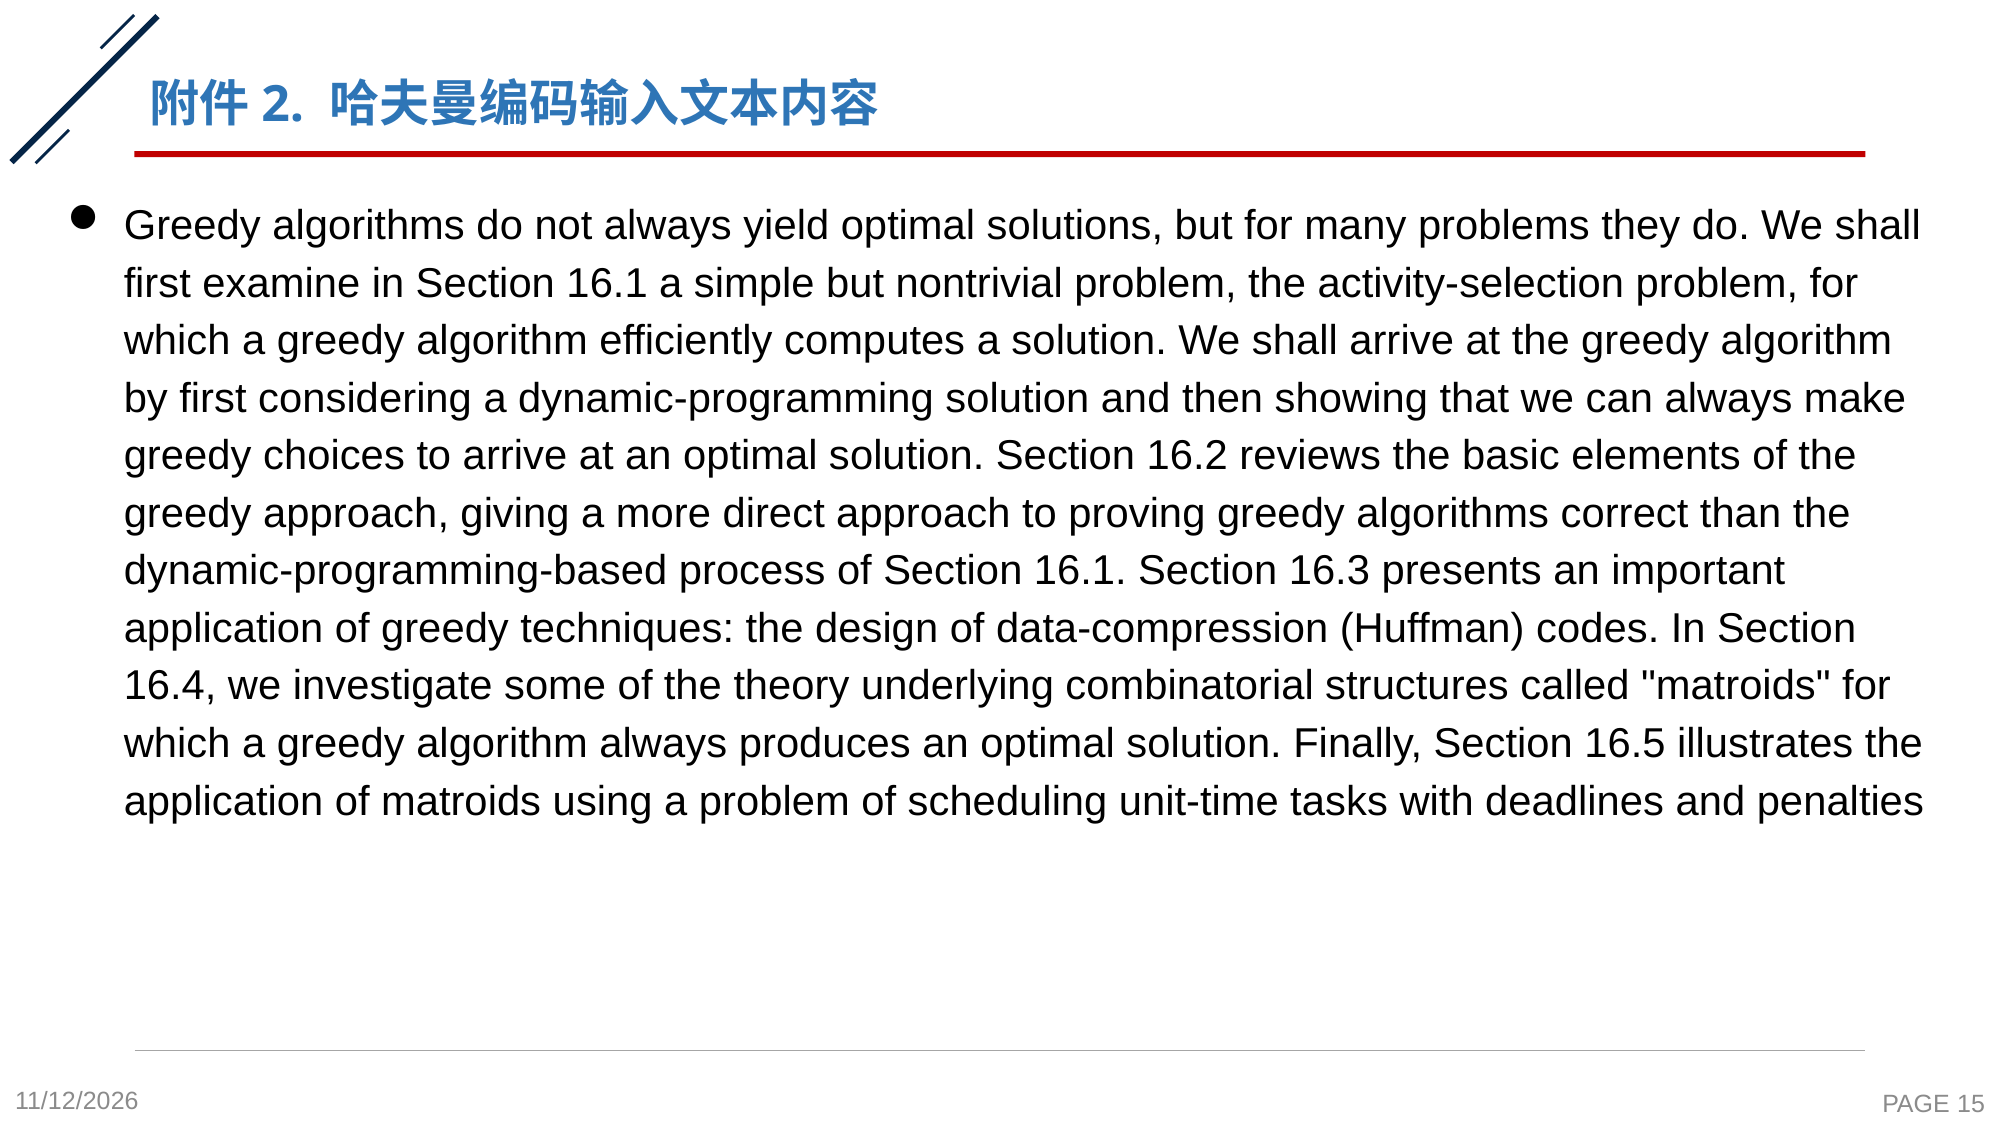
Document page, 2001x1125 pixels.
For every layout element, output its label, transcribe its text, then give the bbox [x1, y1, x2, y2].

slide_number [0, 1073, 178, 1125]
slide_number PAGE 15 [1783, 1077, 2000, 1125]
list Greedy algorithms do not always yield optimal solutions, but for many problems they do. We shall first examine in Section 16.1 a simple but nontrivial problem, the activity-selection problem, for which a greedy algorithm efficiently computes a solution. We shall arrive at the greedy algorithm by first considering a dynamic-programming solution and then showing that we can always make greedy choices to arrive at an optimal solution. Section 16.2 reviews the basic elements of the greedy approach, giving a more direct approach to proving greedy algorithms correct than the dynamic-programming-based process of Section 16.1. Section 16.3 presents an important application of greedy techniques: the design of data-compression (Huffman) codes. In Section 16.4, we investigate some of the theory underlying combinatorial structures called "matroids" for which a greedy algorithm always produces an optimal solution. Finally, Section 16.5 illustrates the application of matroids using a problem of scheduling unit-time tasks with deadlines and penalties [52, 182, 1950, 1063]
title 附件2. 哈夫曼编码输入文本内容 [134, 59, 1866, 150]
